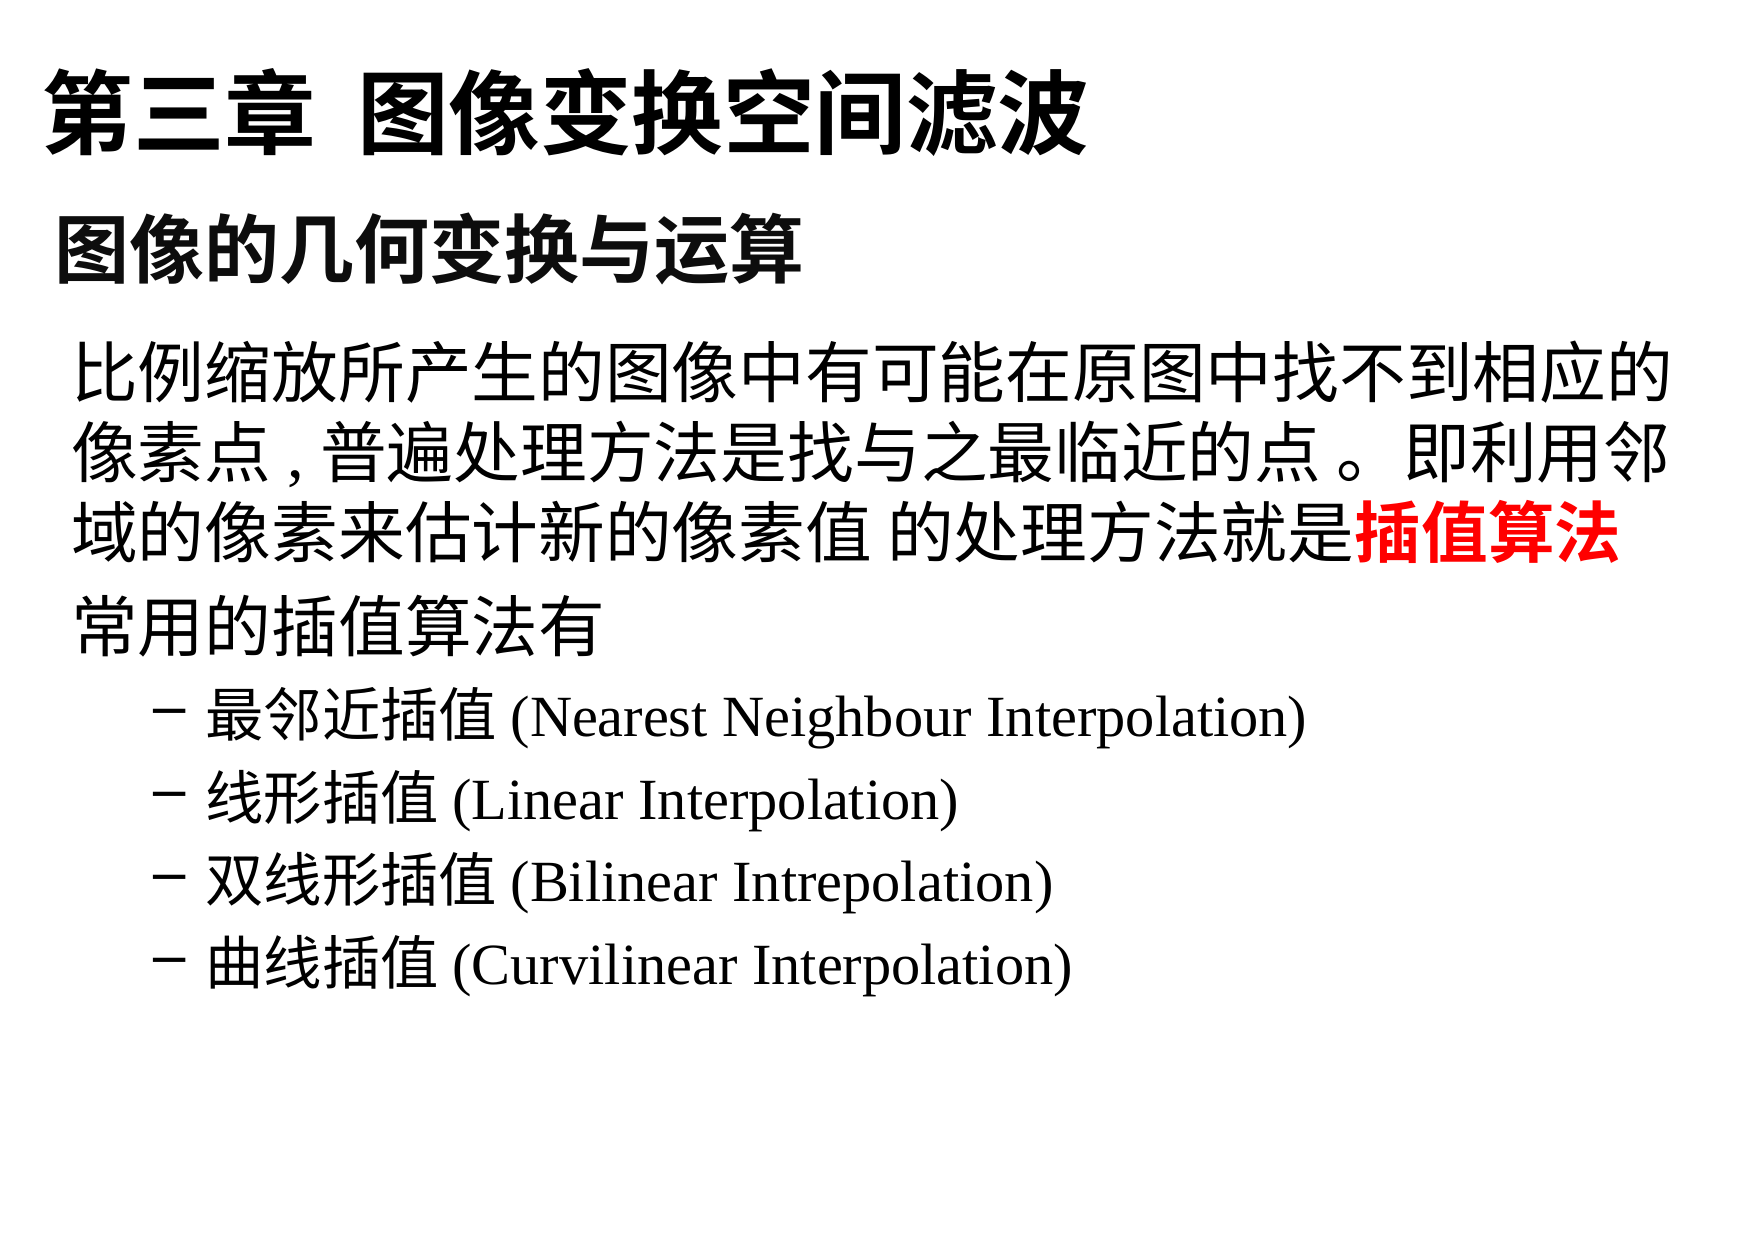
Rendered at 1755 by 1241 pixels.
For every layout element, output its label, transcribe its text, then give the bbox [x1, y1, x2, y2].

text_box 图像的几何变换与运算 [39, 195, 1086, 300]
text_box 第三章 图像变换空间滤波 [27, 0, 1619, 174]
list 比例缩放所产生的图像中有可能在原图中找不到相应的像素点,普遍处理方法是找与之最临近的点 。即利用邻域的像素来估计新的像素值 的处理方法就是插值算法 常用的插值算法有 最邻近插值(Nearest Neighbour Interpolation) 线形插值(Linear Interpolation) 双线形插值(Bilinear Intrepolation) 曲线插值(Curvilinear Interpolation) [56, 323, 1728, 1184]
